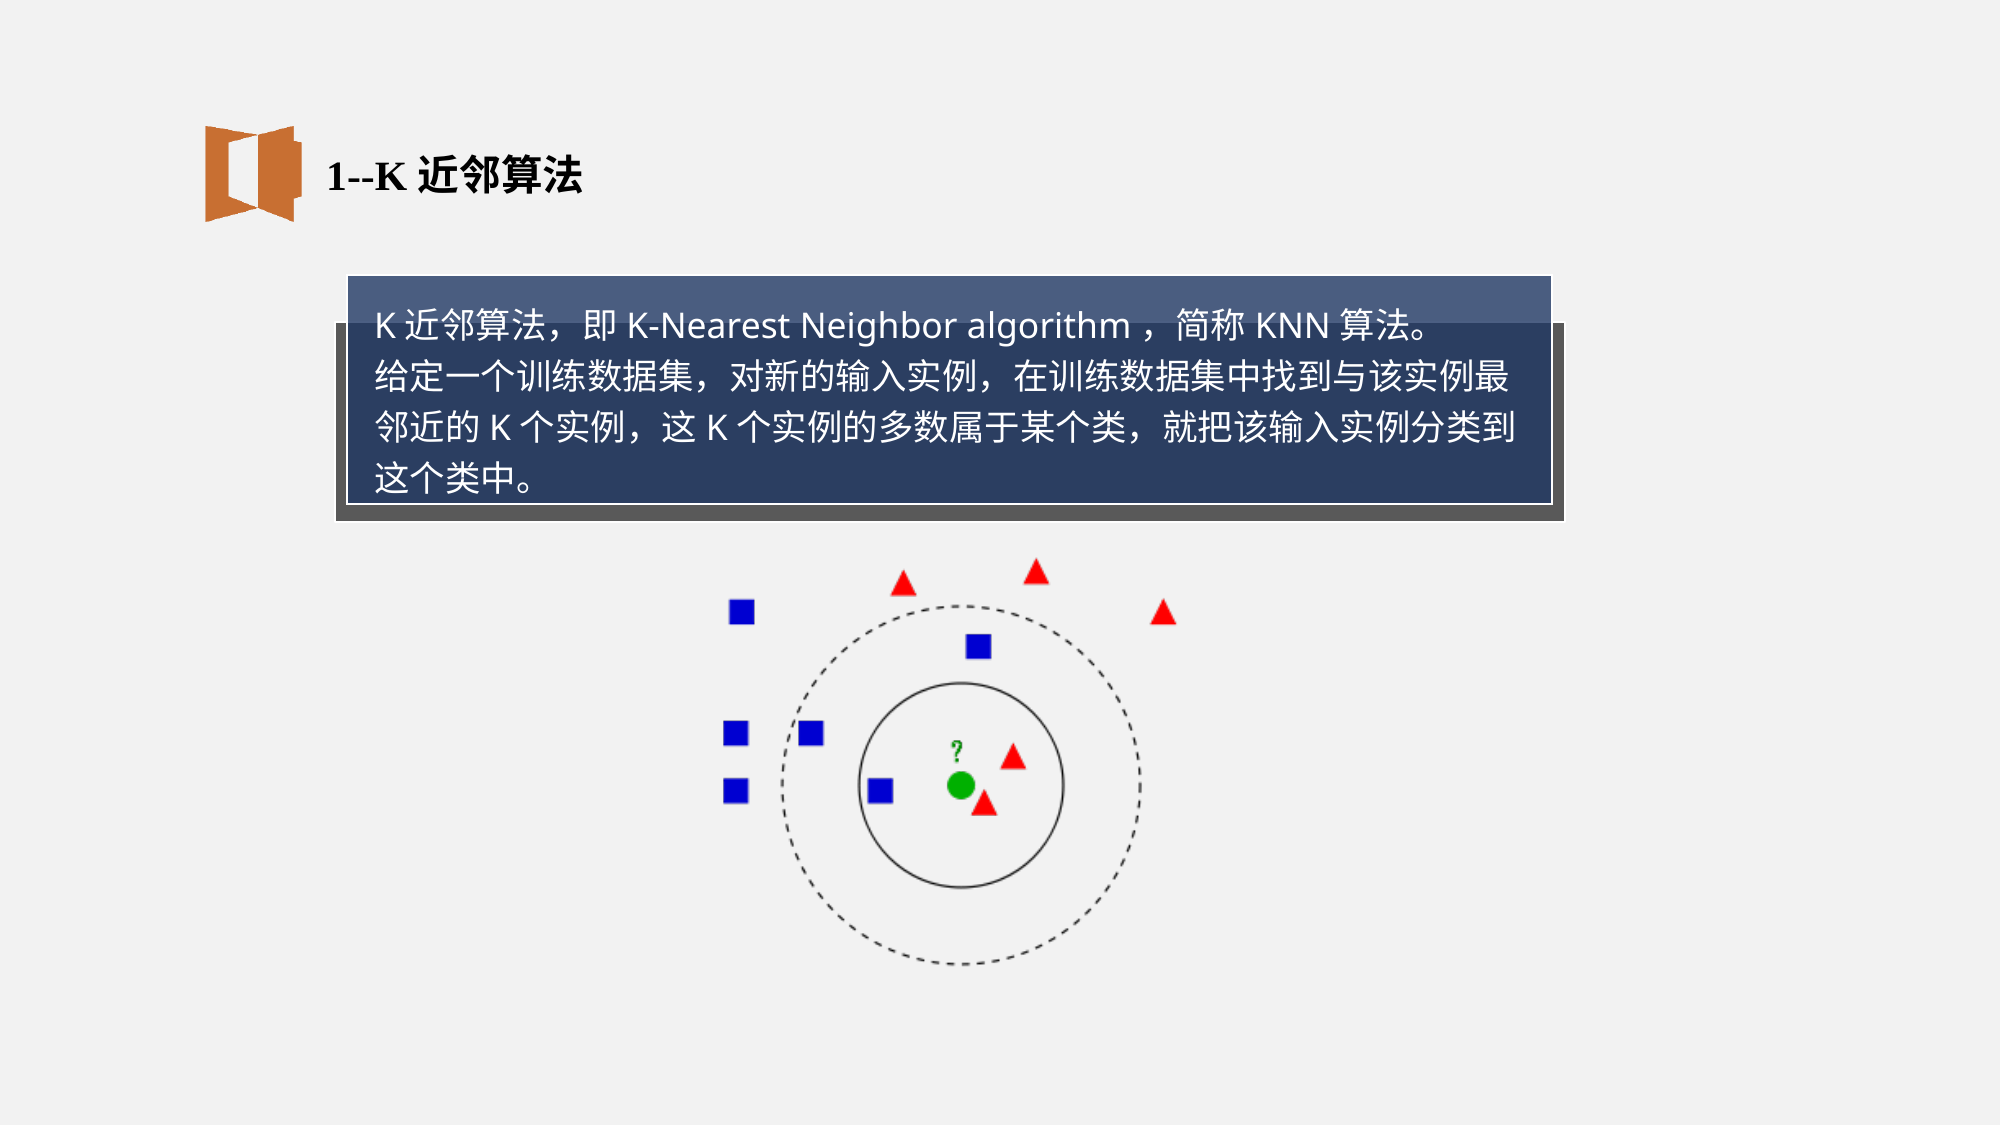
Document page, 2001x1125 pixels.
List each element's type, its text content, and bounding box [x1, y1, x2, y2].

picture [721, 556, 1178, 968]
picture [199, 120, 307, 228]
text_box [334, 274, 1565, 522]
text_box 1--K近邻算法 [311, 141, 950, 206]
